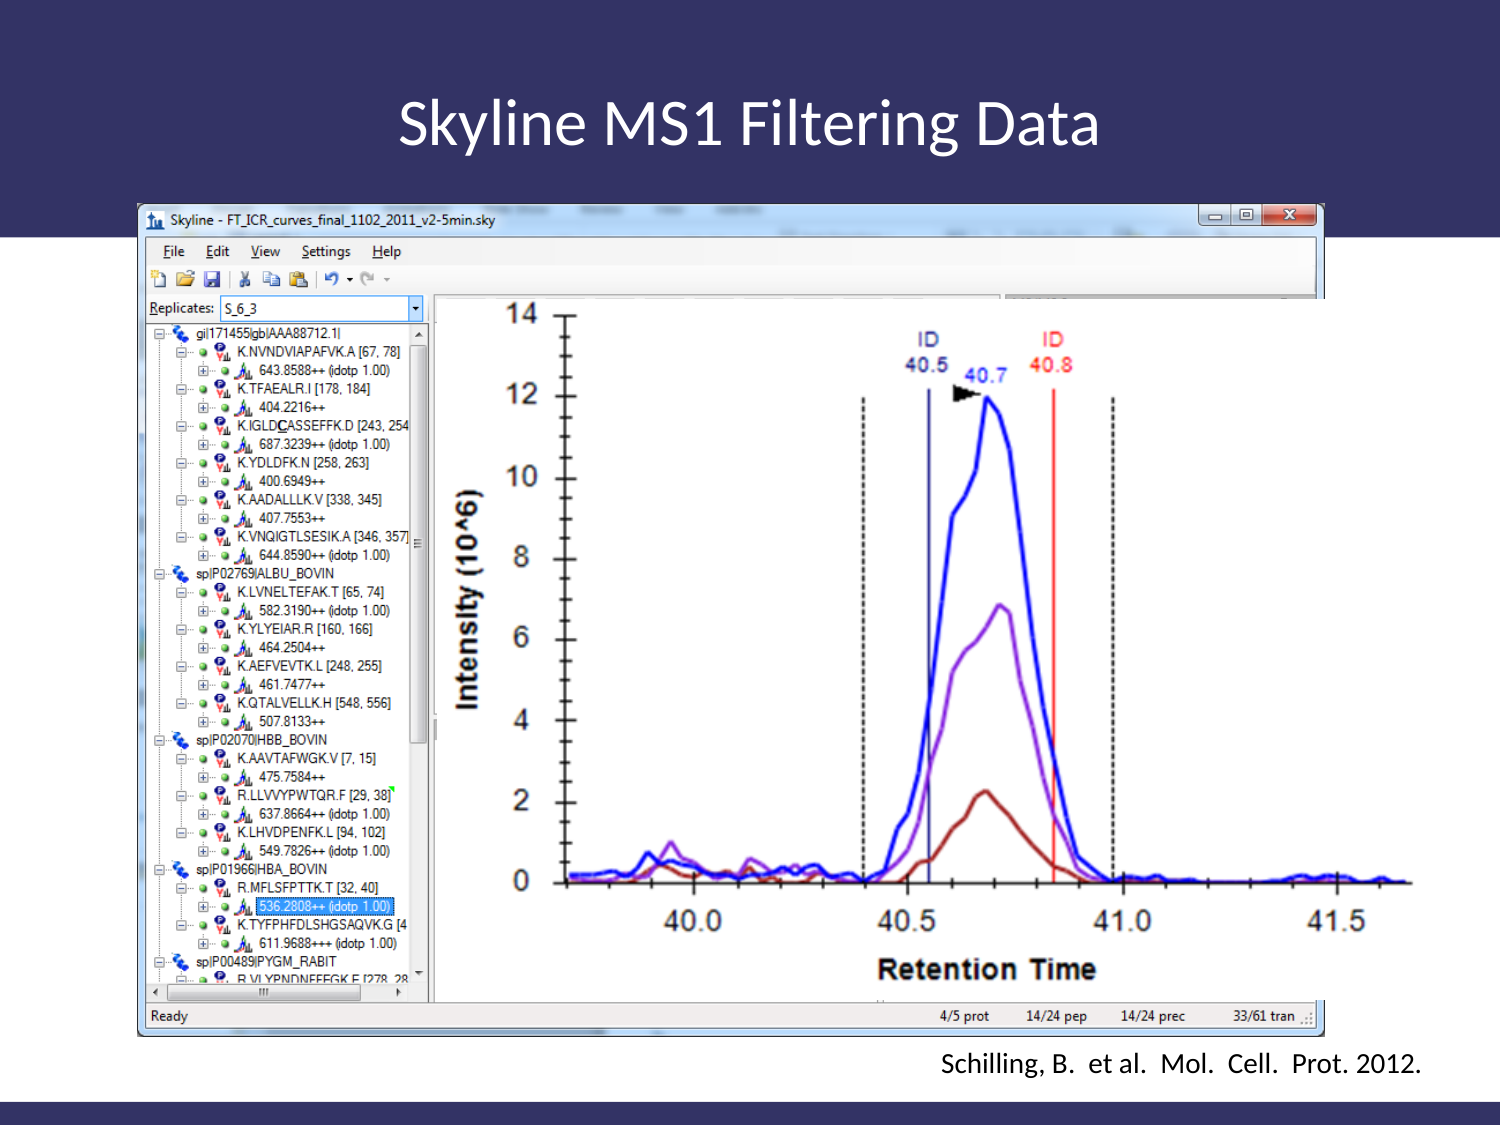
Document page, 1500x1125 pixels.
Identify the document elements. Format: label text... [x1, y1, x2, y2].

title Skyline MS1 Filtering Data [75, 24, 1425, 213]
text_box Schilling, B. et al. Mol. Cell. Prot. 2012. [599, 1037, 1438, 1088]
picture [137, 203, 1457, 1037]
